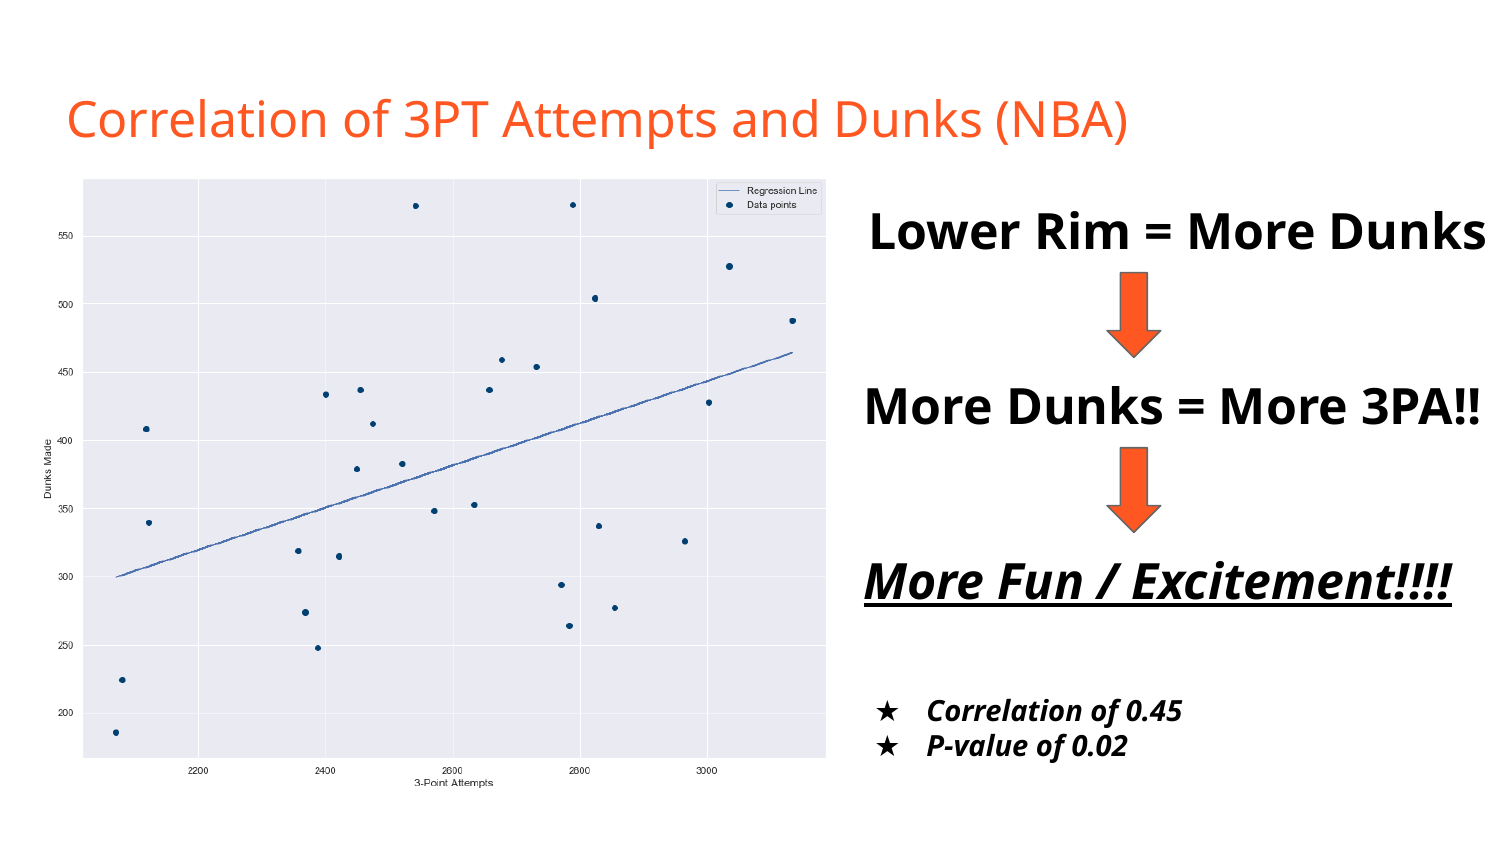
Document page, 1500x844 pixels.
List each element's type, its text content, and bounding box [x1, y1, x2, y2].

text_box [1106, 272, 1161, 358]
text_box Lower Rim = More Dunks [853, 184, 1500, 270]
text_box More Fun / Excitement!!!! [848, 534, 1500, 623]
picture [38, 166, 837, 794]
text_box More Dunks = More 3PA!! [848, 359, 1500, 444]
text_box [1106, 447, 1161, 533]
text_box Correlation of 0.45 P-value of 0.02 [841, 677, 1202, 772]
title Correlation of 3PT Attempts and Dunks (NBA) [51, 72, 1449, 167]
